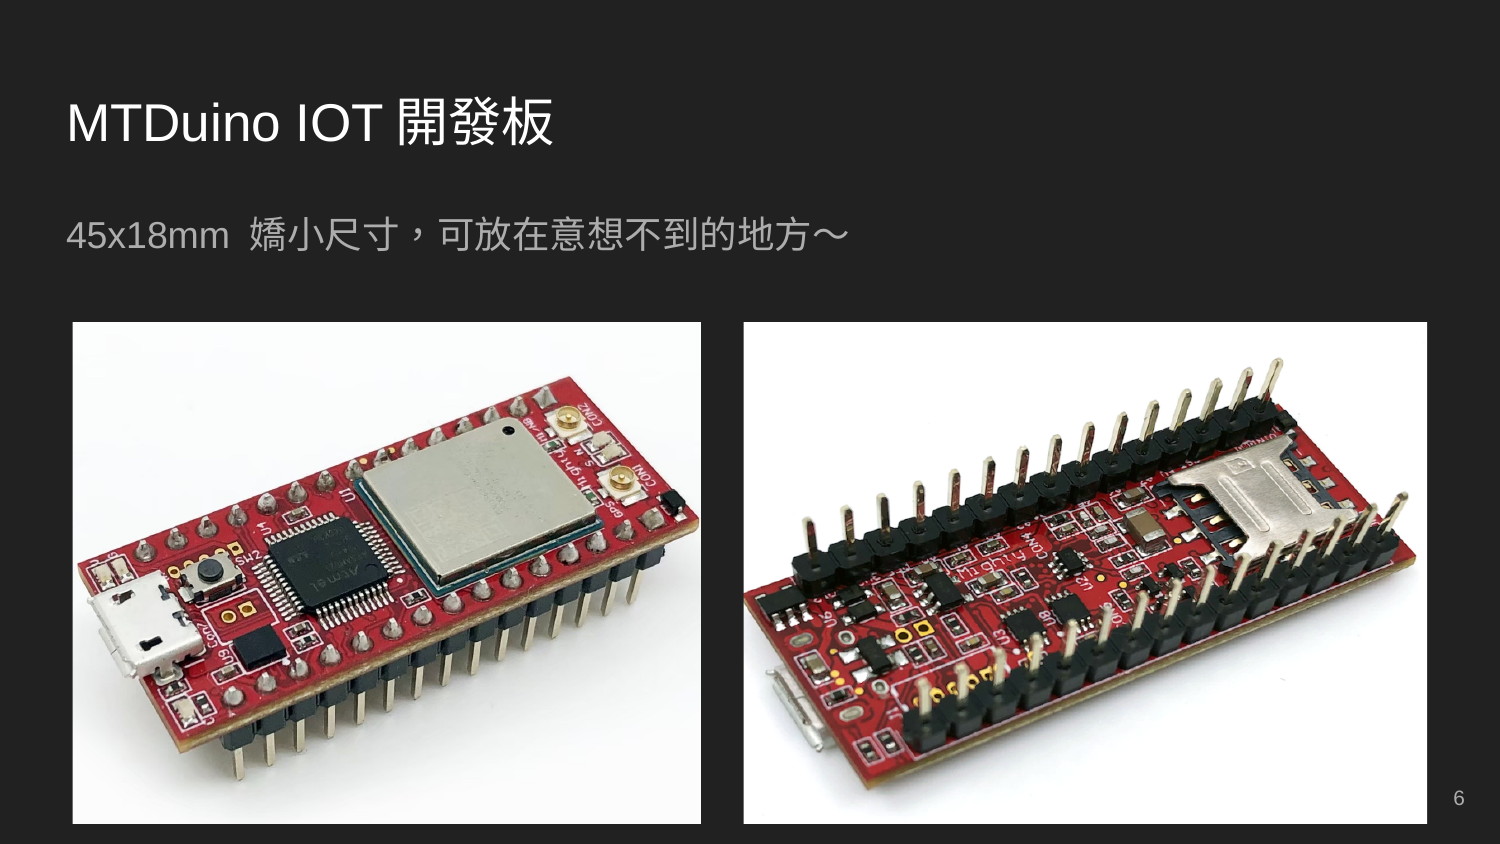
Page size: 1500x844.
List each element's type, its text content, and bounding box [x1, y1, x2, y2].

list 45x18mm 嬌小尺寸，可放在意想不到的地方～ [51, 189, 1449, 750]
title MTDuino IOT開發板 [51, 72, 1449, 167]
picture [72, 321, 702, 824]
picture [743, 321, 1428, 824]
slide_number ‹#› [1429, 764, 1480, 830]
